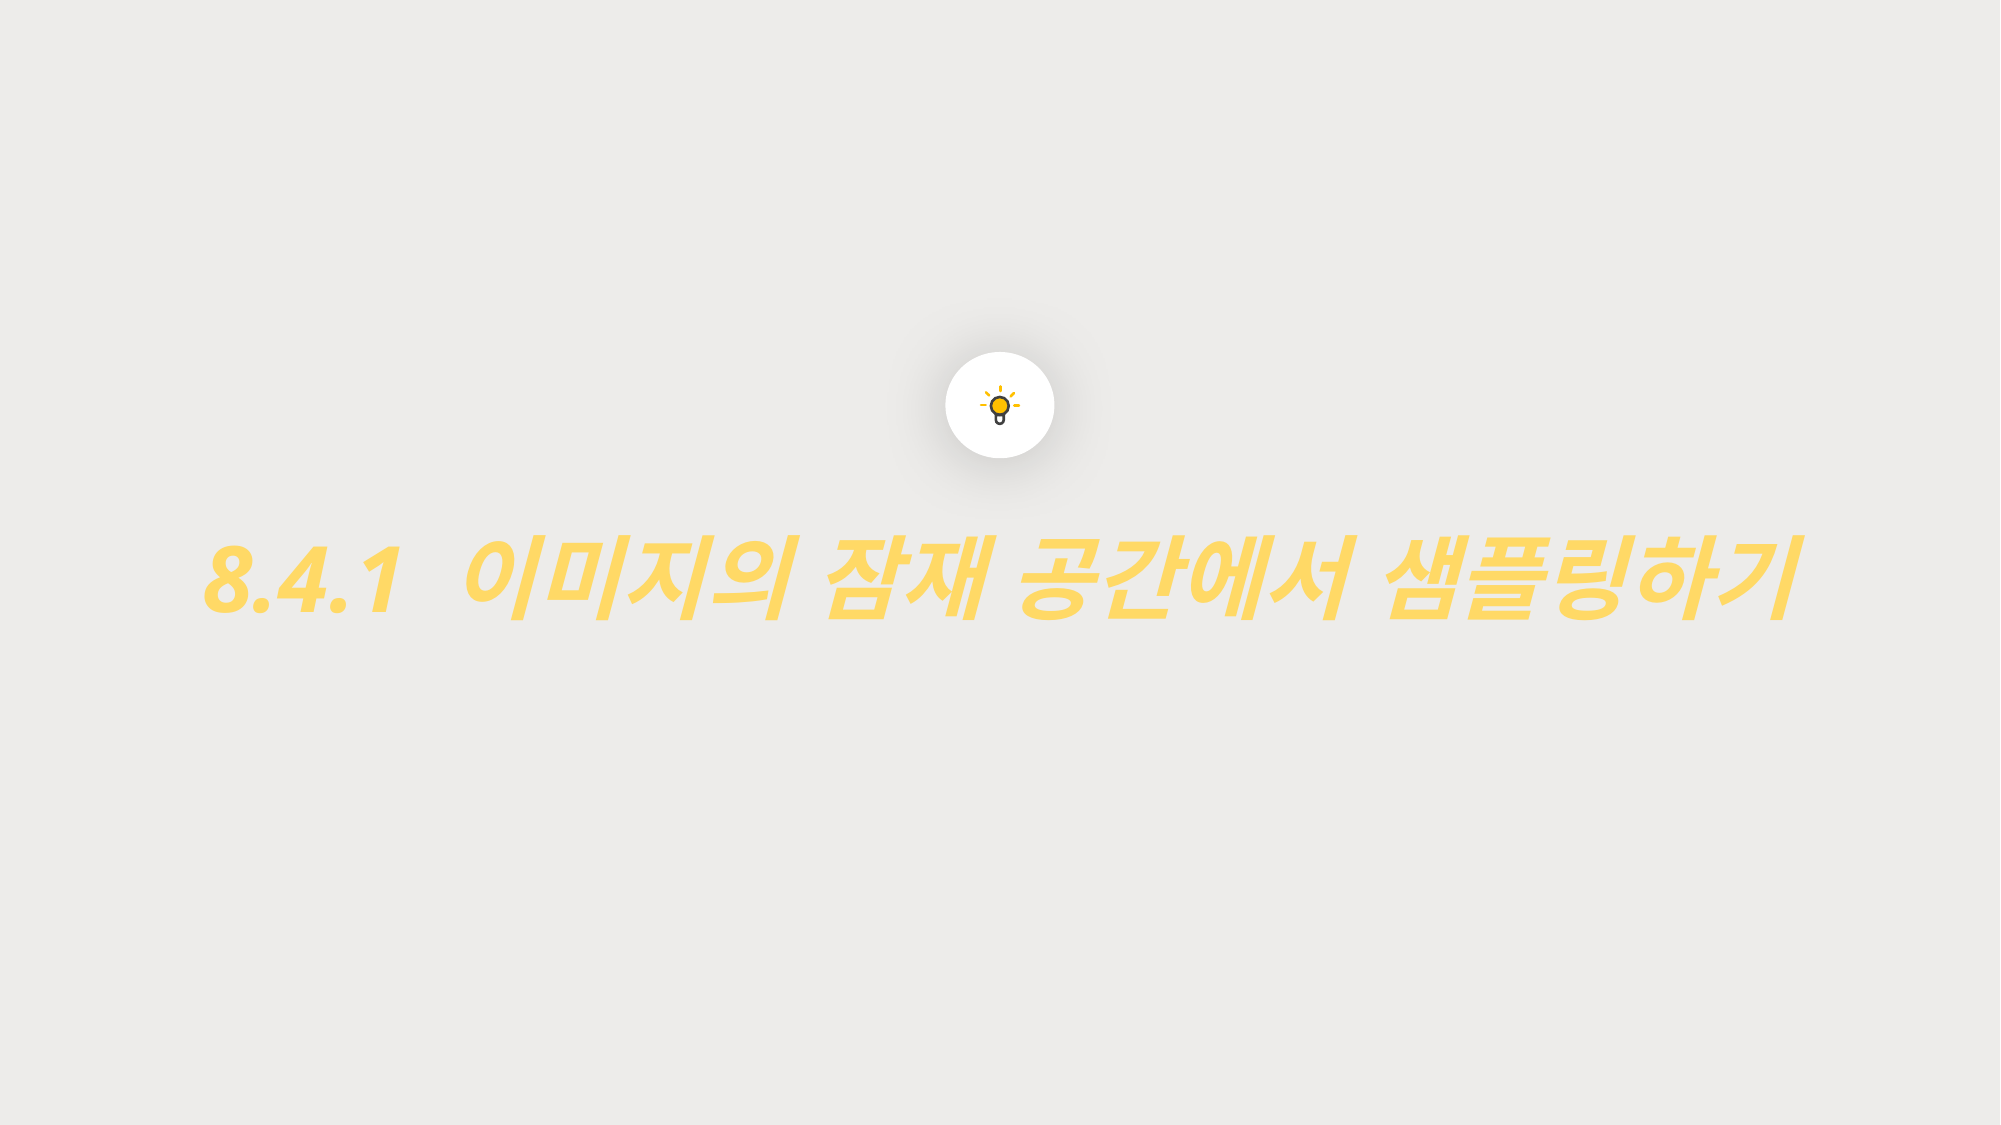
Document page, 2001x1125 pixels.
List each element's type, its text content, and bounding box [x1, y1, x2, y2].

text_box 8.4.1 이미지의 잠재 공간에서 샘플링하기 [187, 458, 1812, 638]
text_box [980, 386, 1019, 424]
text_box [944, 350, 1056, 460]
